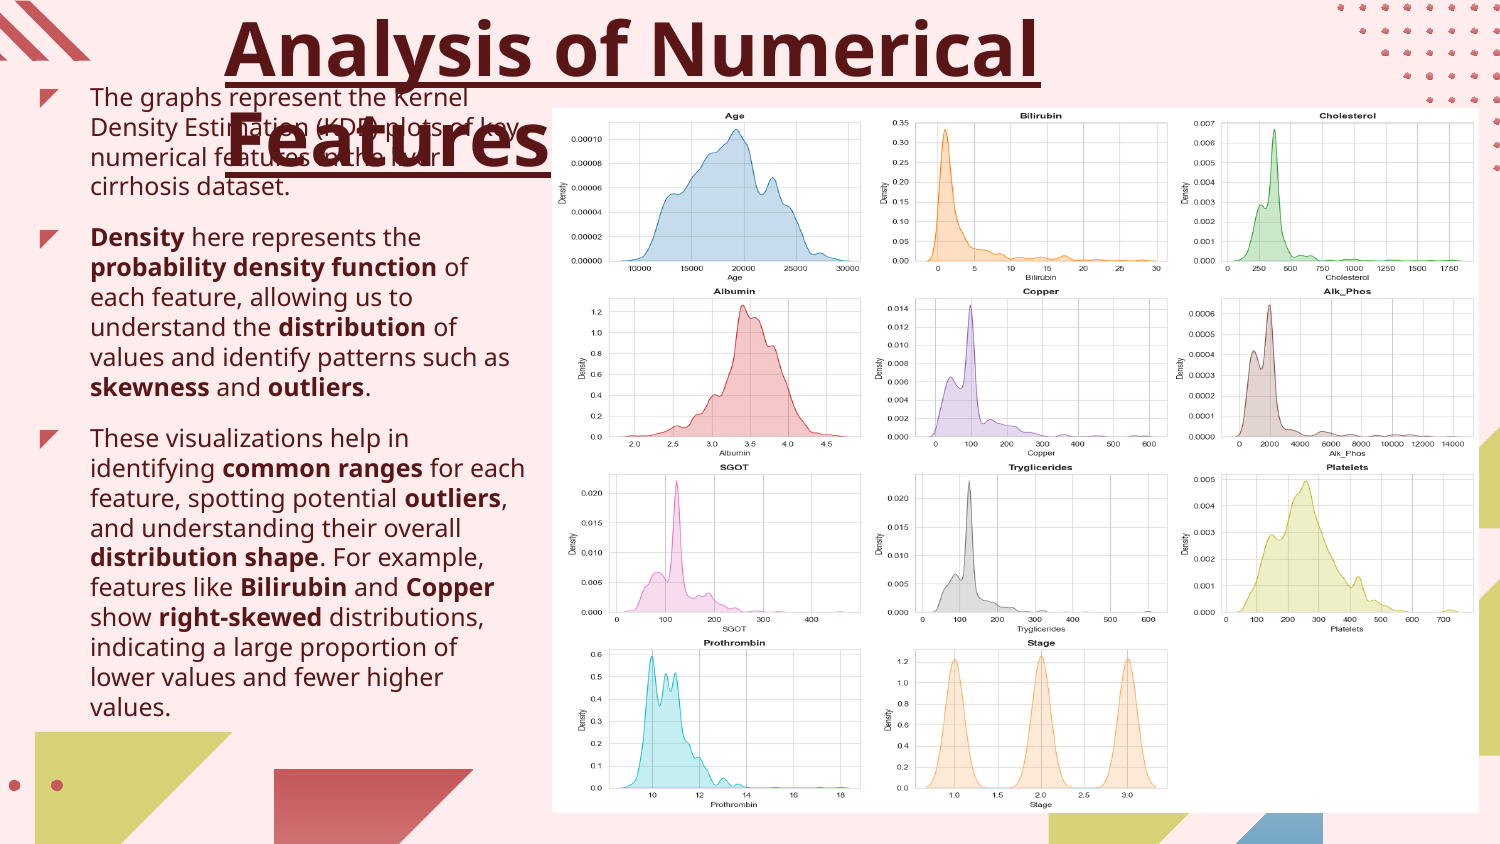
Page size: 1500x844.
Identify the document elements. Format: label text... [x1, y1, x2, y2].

list The graphs represent the Kernel Density Estimation (KDE) plots of key numerical features in the liver cirrhosis dataset. Density here represents the probability density function of each feature, allowing us to understand the distribution of values and identify patterns such as skewness and outliers. These visualizations help in identifying common ranges for each feature, spotting potential outliers, and understanding their overall distribution shape. For example, features like Bilirubin and Copper show right-skewed distributions, indicating a large proportion of lower values and fewer higher values. [0, 66, 542, 819]
title Analysis of Numerical Features [209, 0, 1337, 92]
picture [552, 107, 1479, 813]
